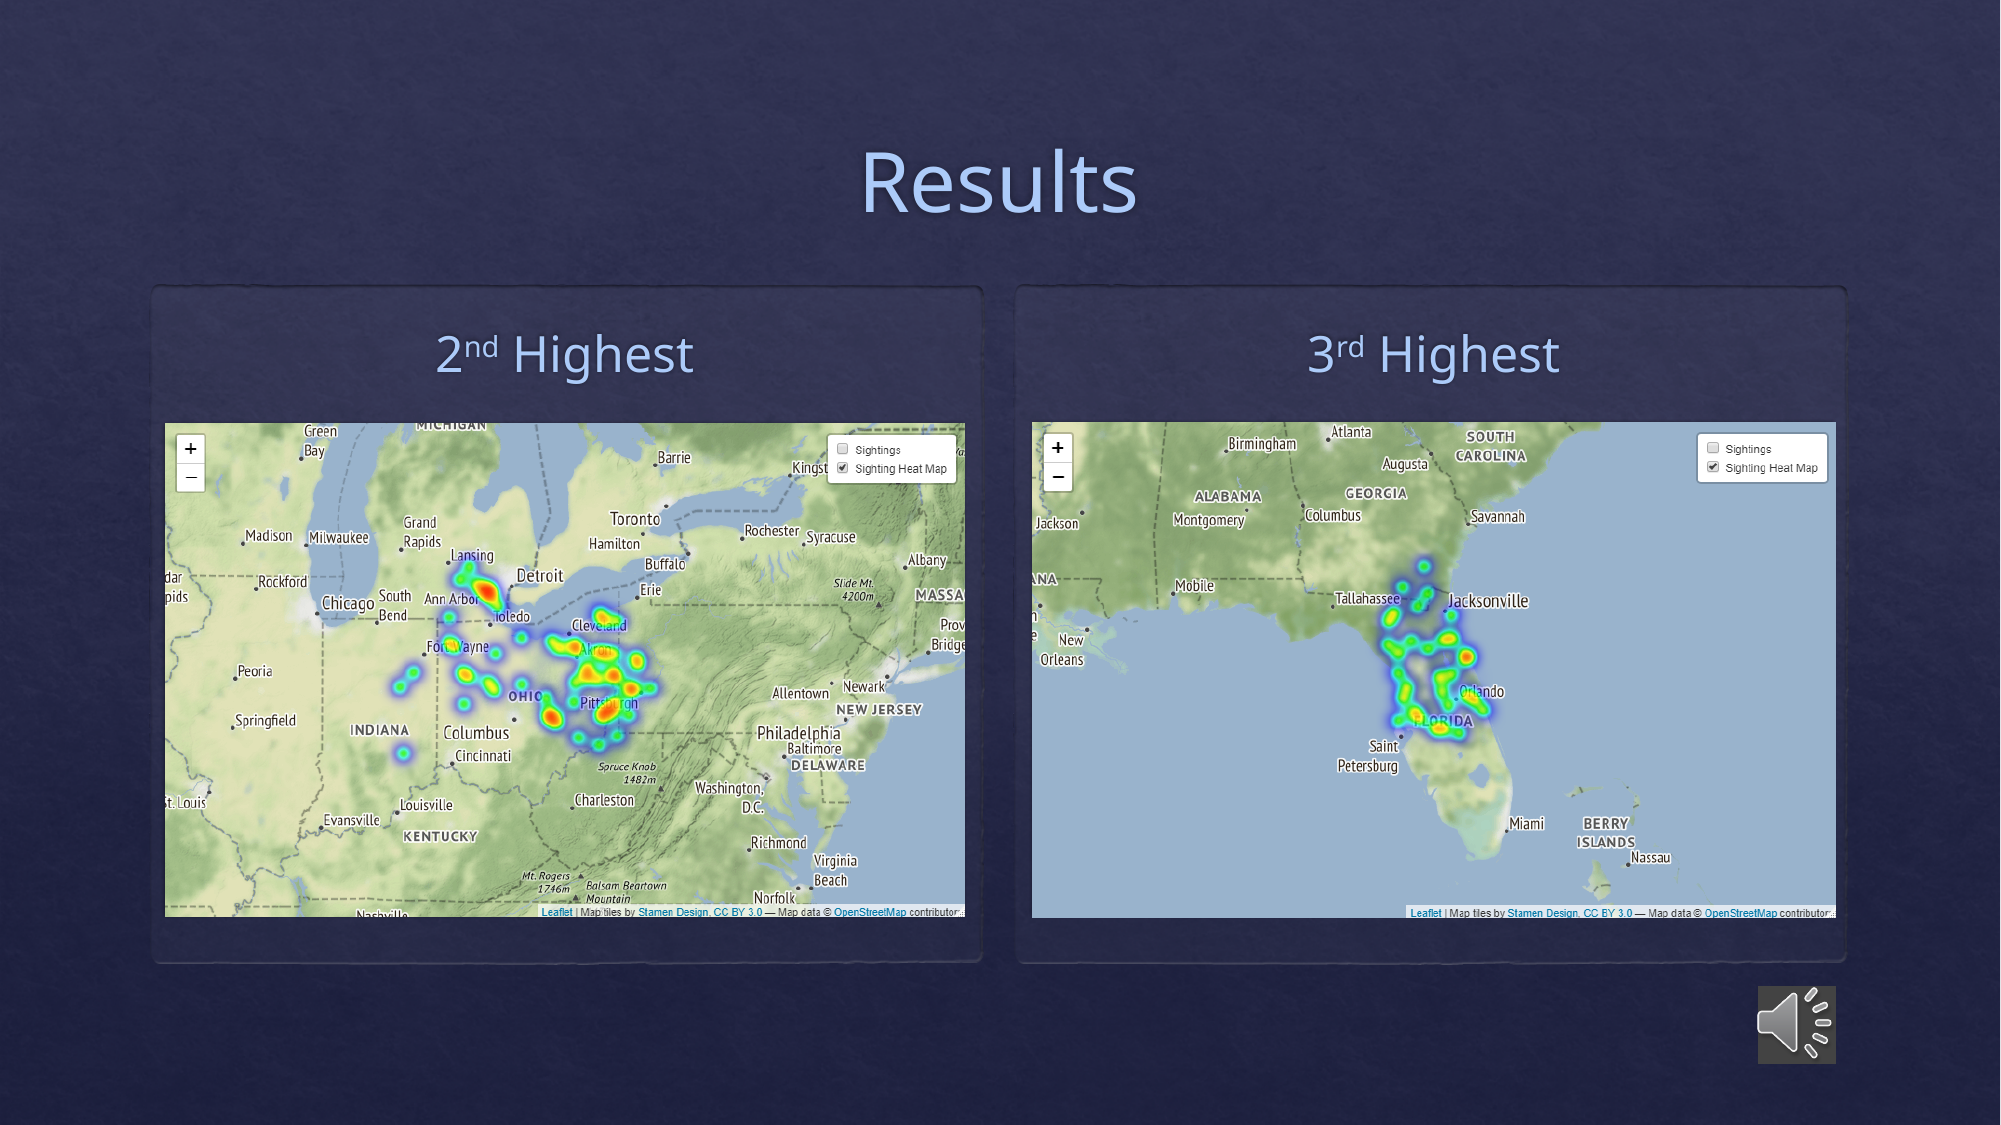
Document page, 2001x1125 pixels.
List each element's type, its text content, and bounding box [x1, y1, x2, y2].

picture [1756, 984, 1837, 1066]
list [1032, 422, 1836, 918]
picture [1013, 284, 1849, 965]
title Results [149, 99, 1849, 260]
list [164, 423, 965, 917]
list 2nd Highest [165, 301, 965, 391]
list 3rd Highest [1032, 301, 1836, 391]
picture [149, 284, 985, 965]
